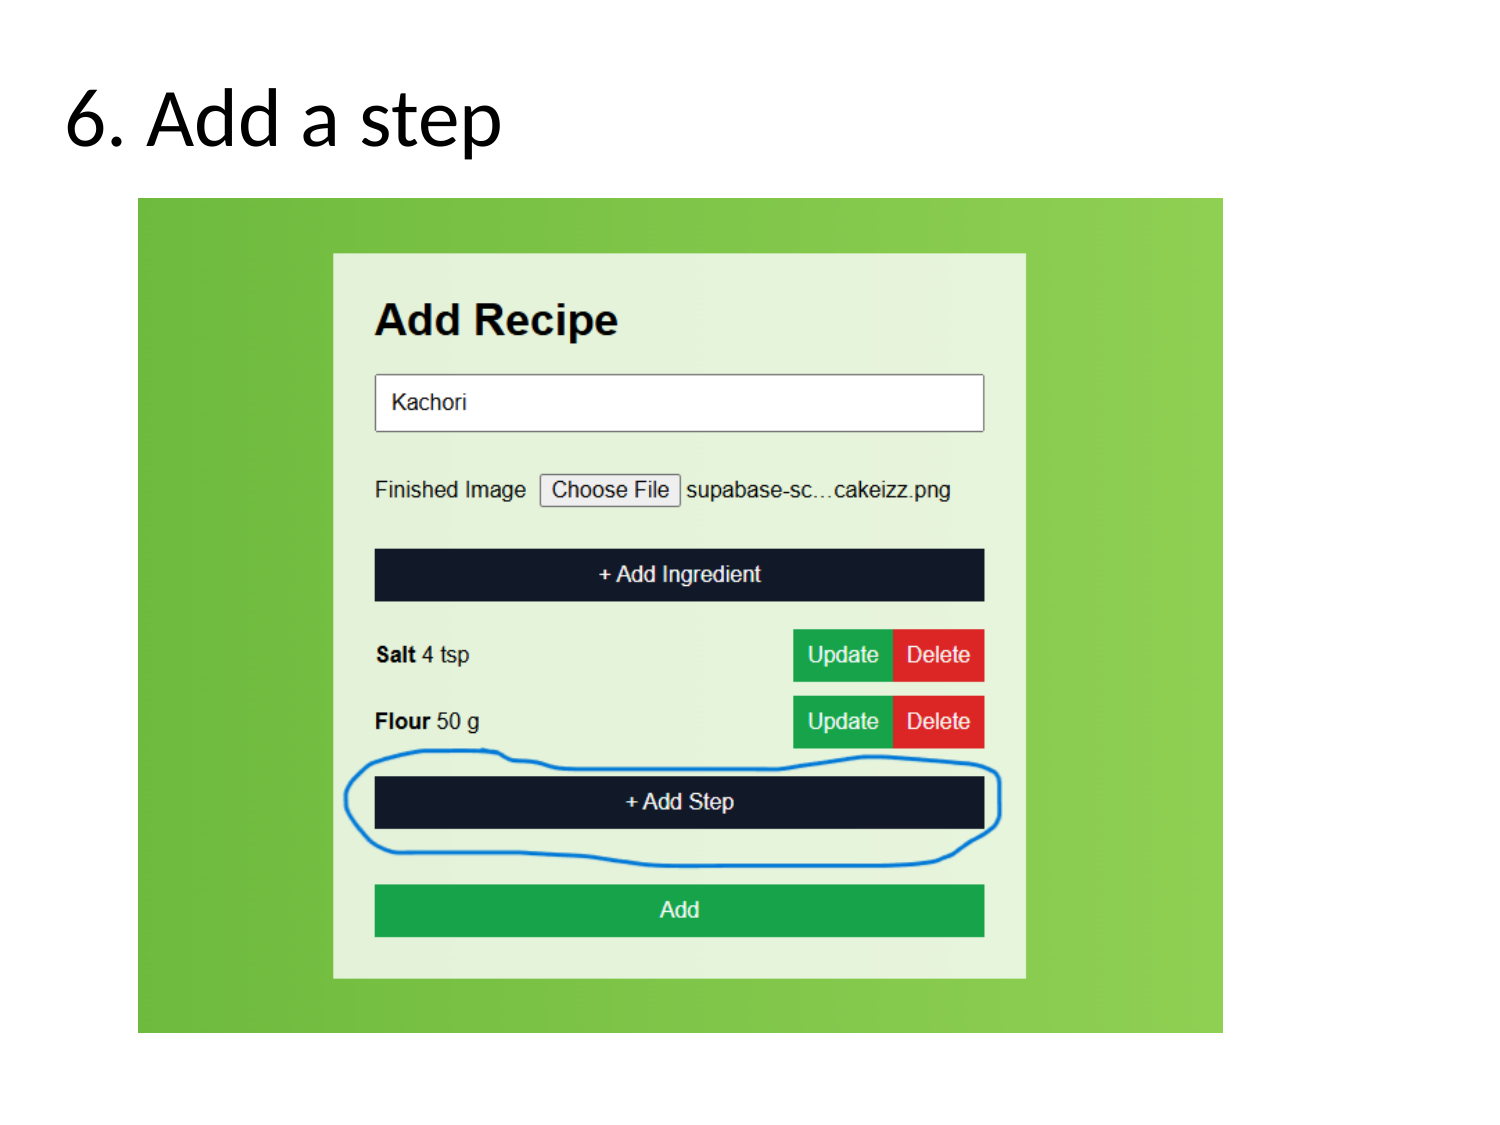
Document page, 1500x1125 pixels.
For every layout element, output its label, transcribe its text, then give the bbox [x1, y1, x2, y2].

text_box 6. Add a step [49, 55, 1346, 171]
picture [138, 198, 1223, 1034]
